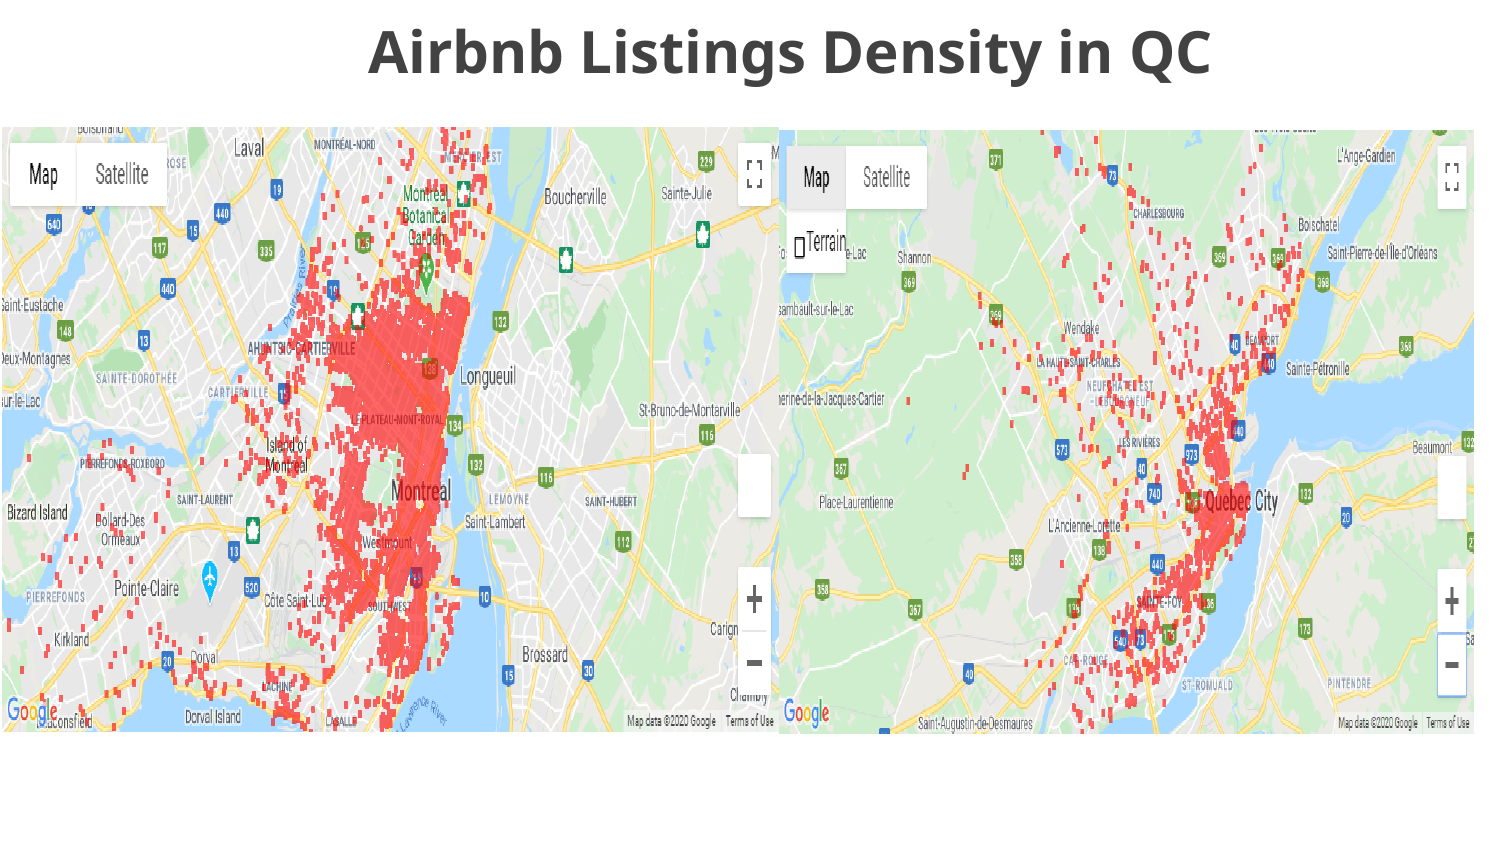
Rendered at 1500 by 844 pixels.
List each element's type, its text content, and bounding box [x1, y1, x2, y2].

picture [0, 125, 1476, 736]
title Airbnb Listings Density in QC [213, 0, 1368, 95]
